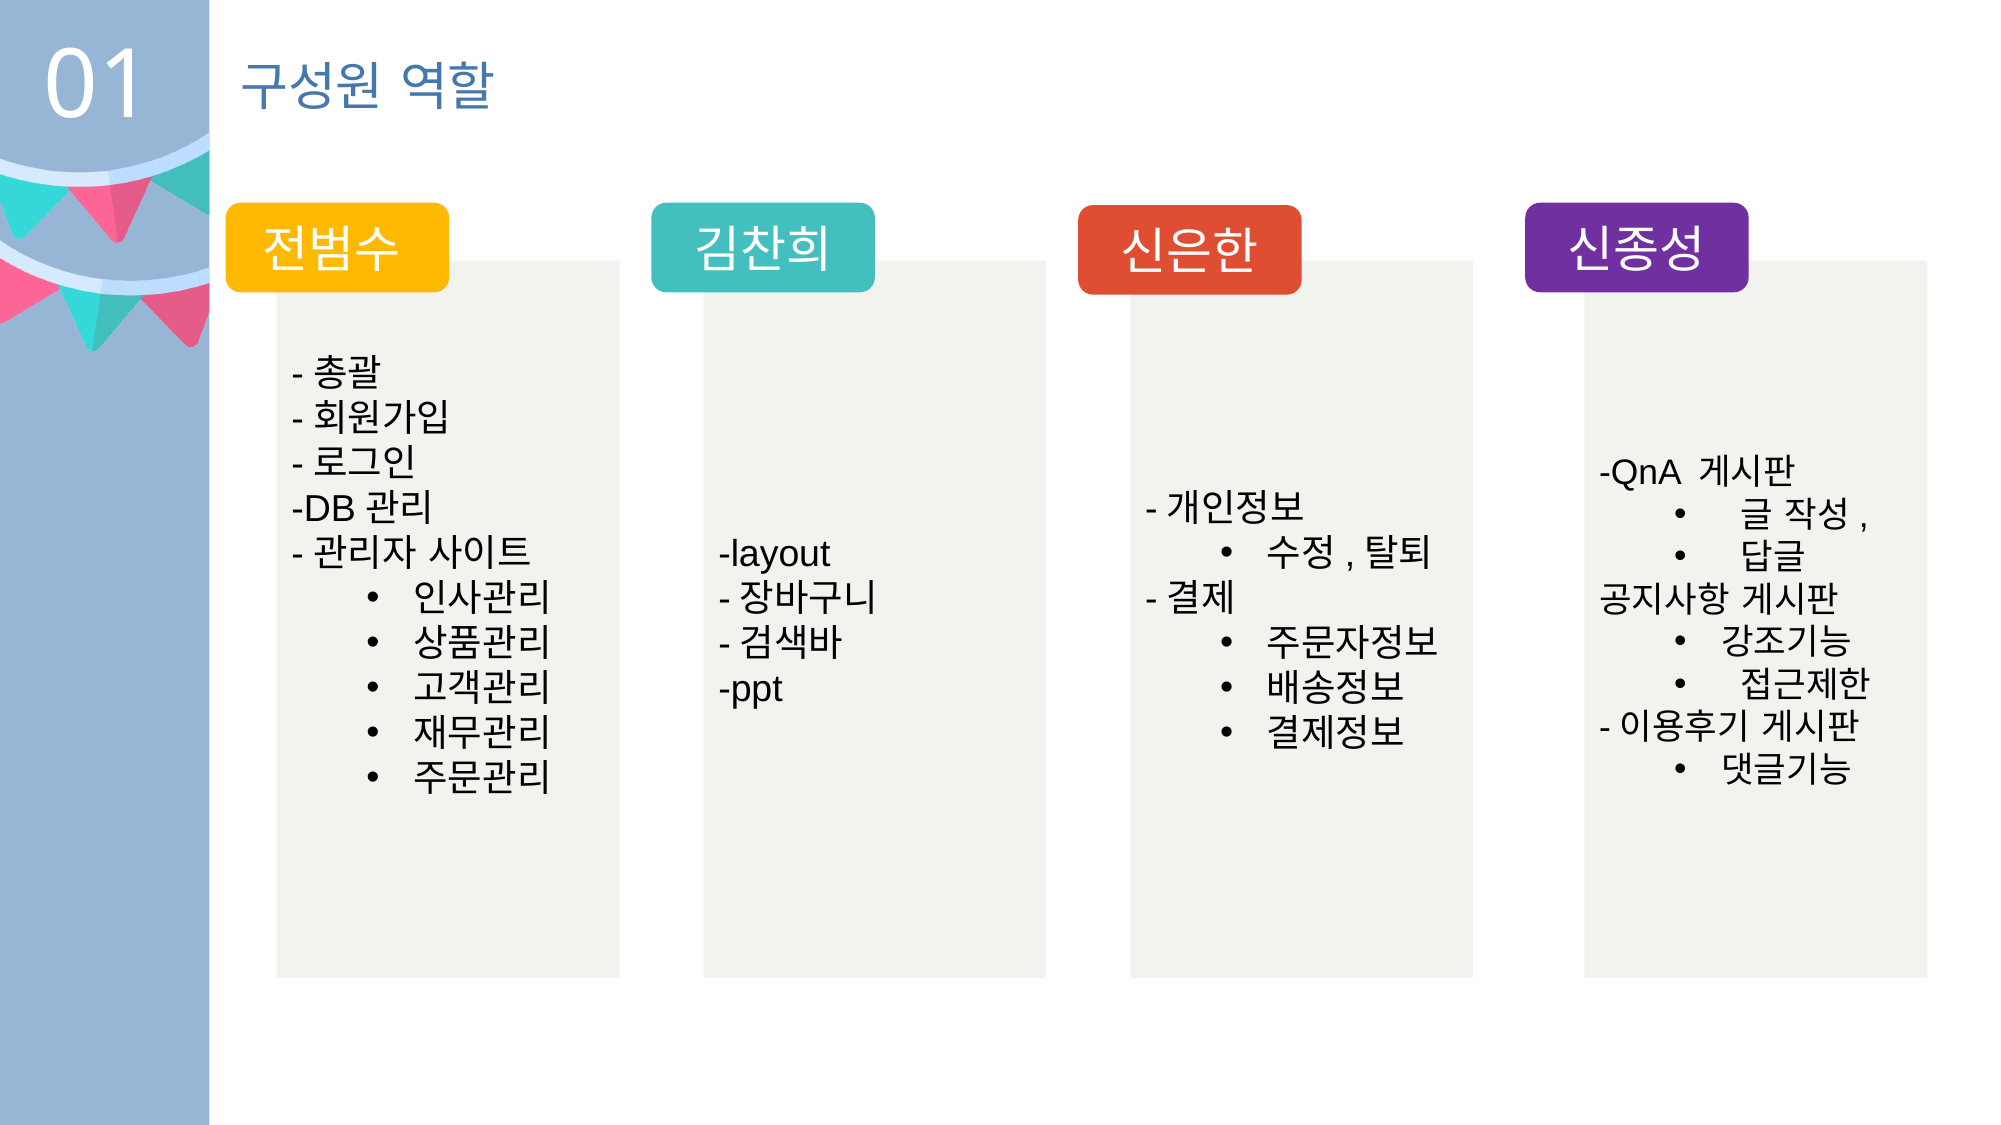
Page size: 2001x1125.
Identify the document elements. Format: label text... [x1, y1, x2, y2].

text_box -QnA 게시판 글 작성, 답글 공지사항 게시판 강조기능 접근제한 -이용후기 게시판 댓글기능 [1582, 258, 1929, 980]
text_box -개인정보 수정,탈퇴 -결제 주문자정보 배송정보 결제정보 [1128, 258, 1475, 980]
text_box [0, 0, 212, 129]
text_box 01 [28, 14, 277, 144]
text_box 김찬희 [649, 200, 877, 295]
text_box 신은한 [1076, 202, 1304, 297]
text_box [0, 354, 212, 1125]
text_box -총괄 -회원가입 -로그인 -DB관리 -관리자 사이트 인사관리 상품관리 고객관리 재무관리 주문관리 [275, 258, 621, 980]
text_box 구성원 역할 [225, 45, 755, 124]
text_box 신종성 [1523, 200, 1751, 295]
text_box -layout -장바구니 -검색바 -ppt [701, 258, 1048, 980]
text_box 전범수 [223, 200, 452, 295]
picture [0, 130, 210, 352]
